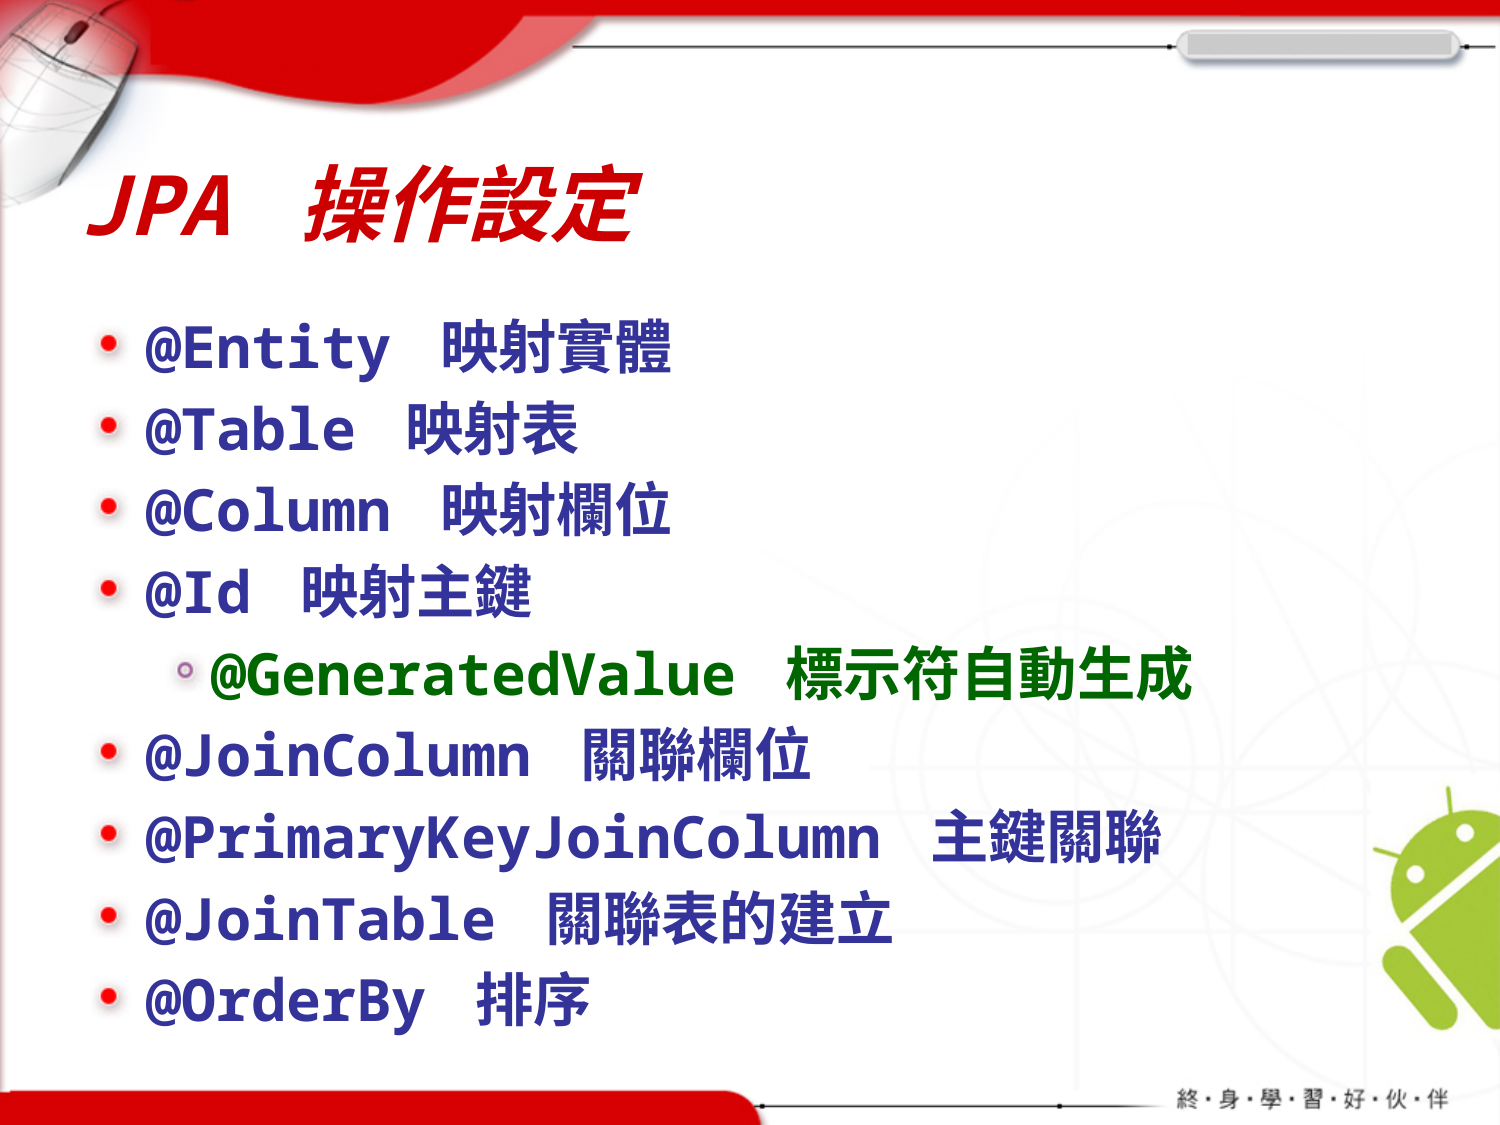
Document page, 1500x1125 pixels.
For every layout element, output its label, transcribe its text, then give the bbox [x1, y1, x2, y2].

title JPA 操作設定 [64, 136, 1416, 268]
picture [0, 0, 1500, 1125]
list @Entity 映射實體 @Table 映射表 @Column 映射欄位 @Id 映射主鍵 @GeneratedValue 標示符自動生成 @JoinColumn 關聯欄位 @PrimaryKeyJoinColumn 主鍵關聯 @JoinTable 關聯表的建立 @OrderBy 排序 [75, 302, 1425, 1005]
